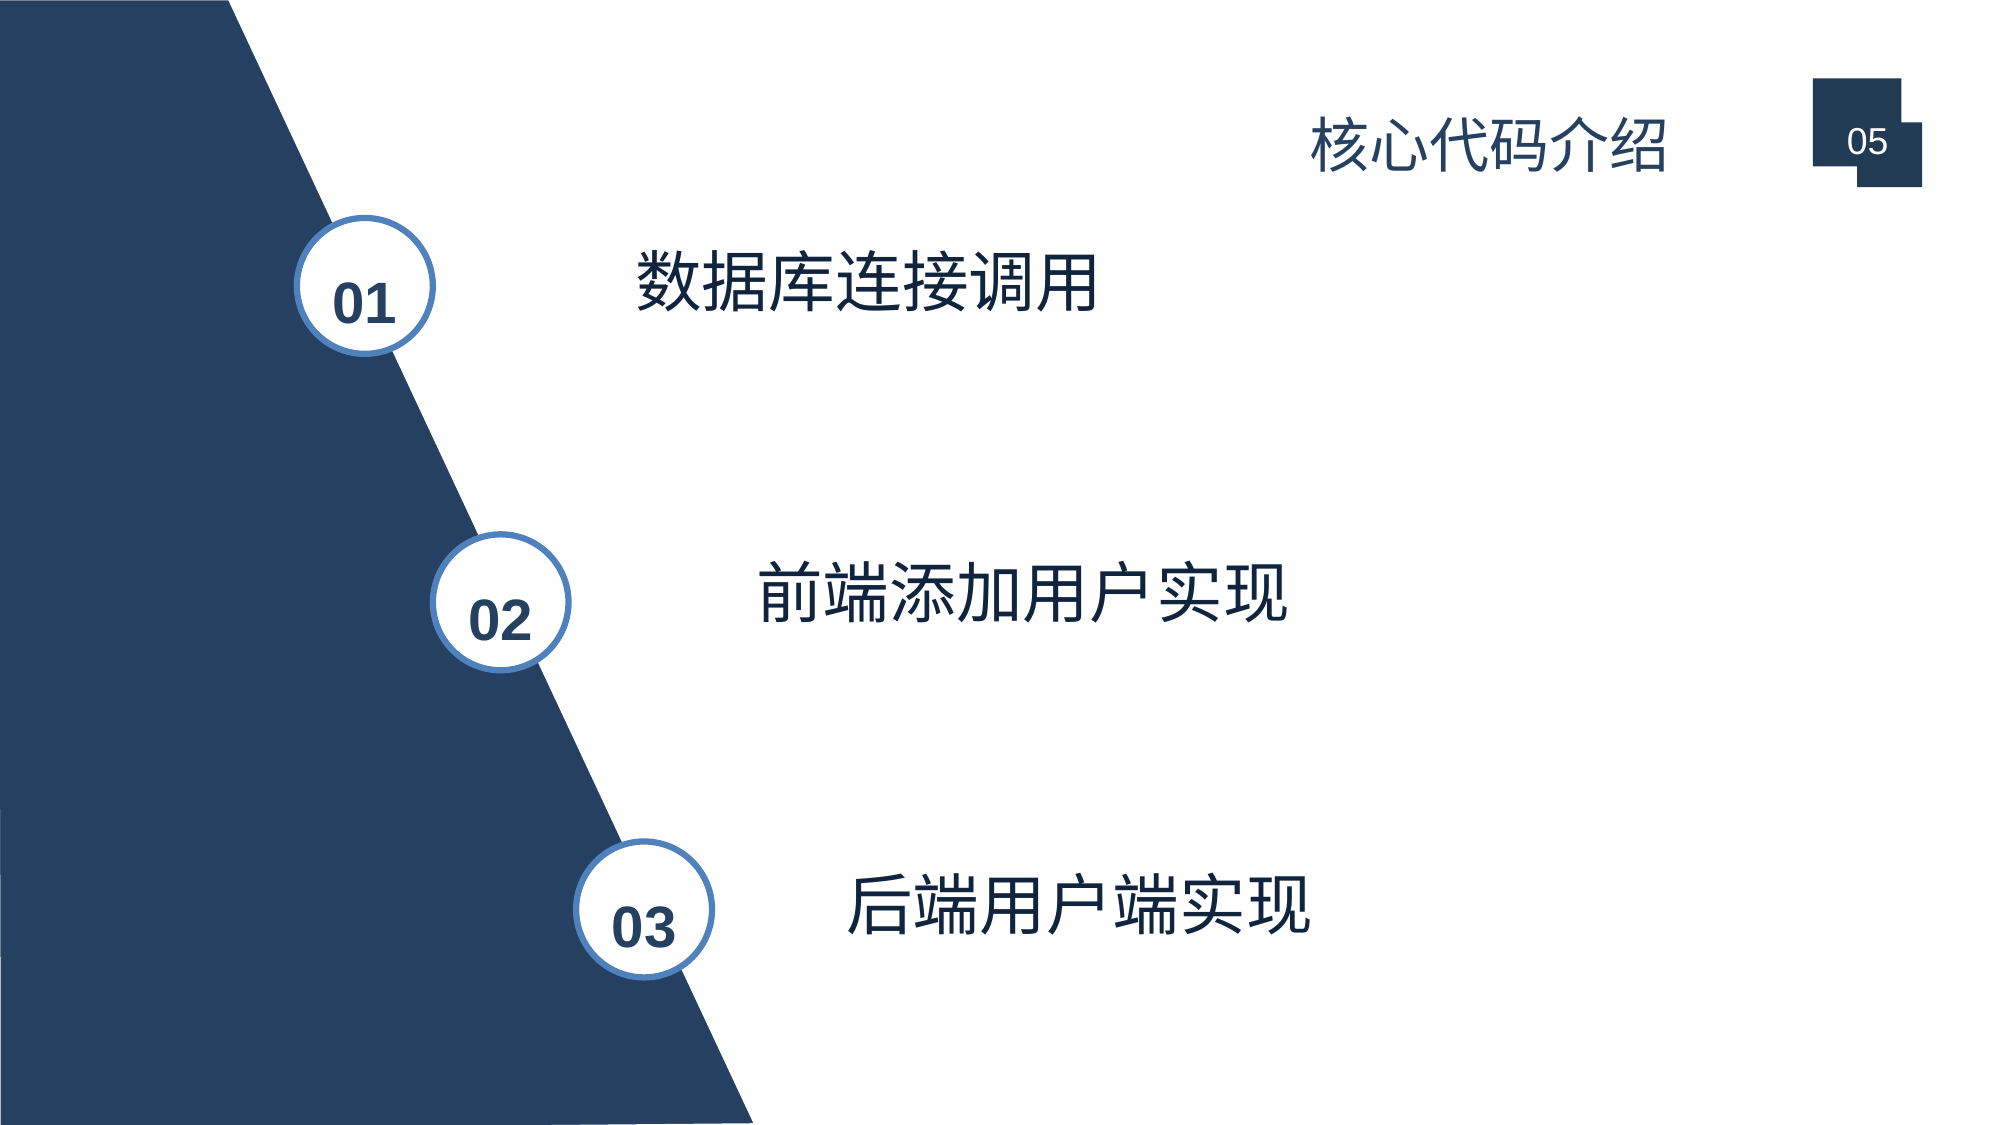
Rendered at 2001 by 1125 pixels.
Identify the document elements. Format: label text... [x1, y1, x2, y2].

title 核心代码介绍 [1056, 78, 1923, 188]
subtitle 数据库连接调用 前端添加用户实现 后端用户端实现 [620, 207, 2000, 900]
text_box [296, 217, 433, 354]
text_box [0, 0, 758, 1125]
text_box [432, 534, 569, 671]
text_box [576, 841, 713, 978]
